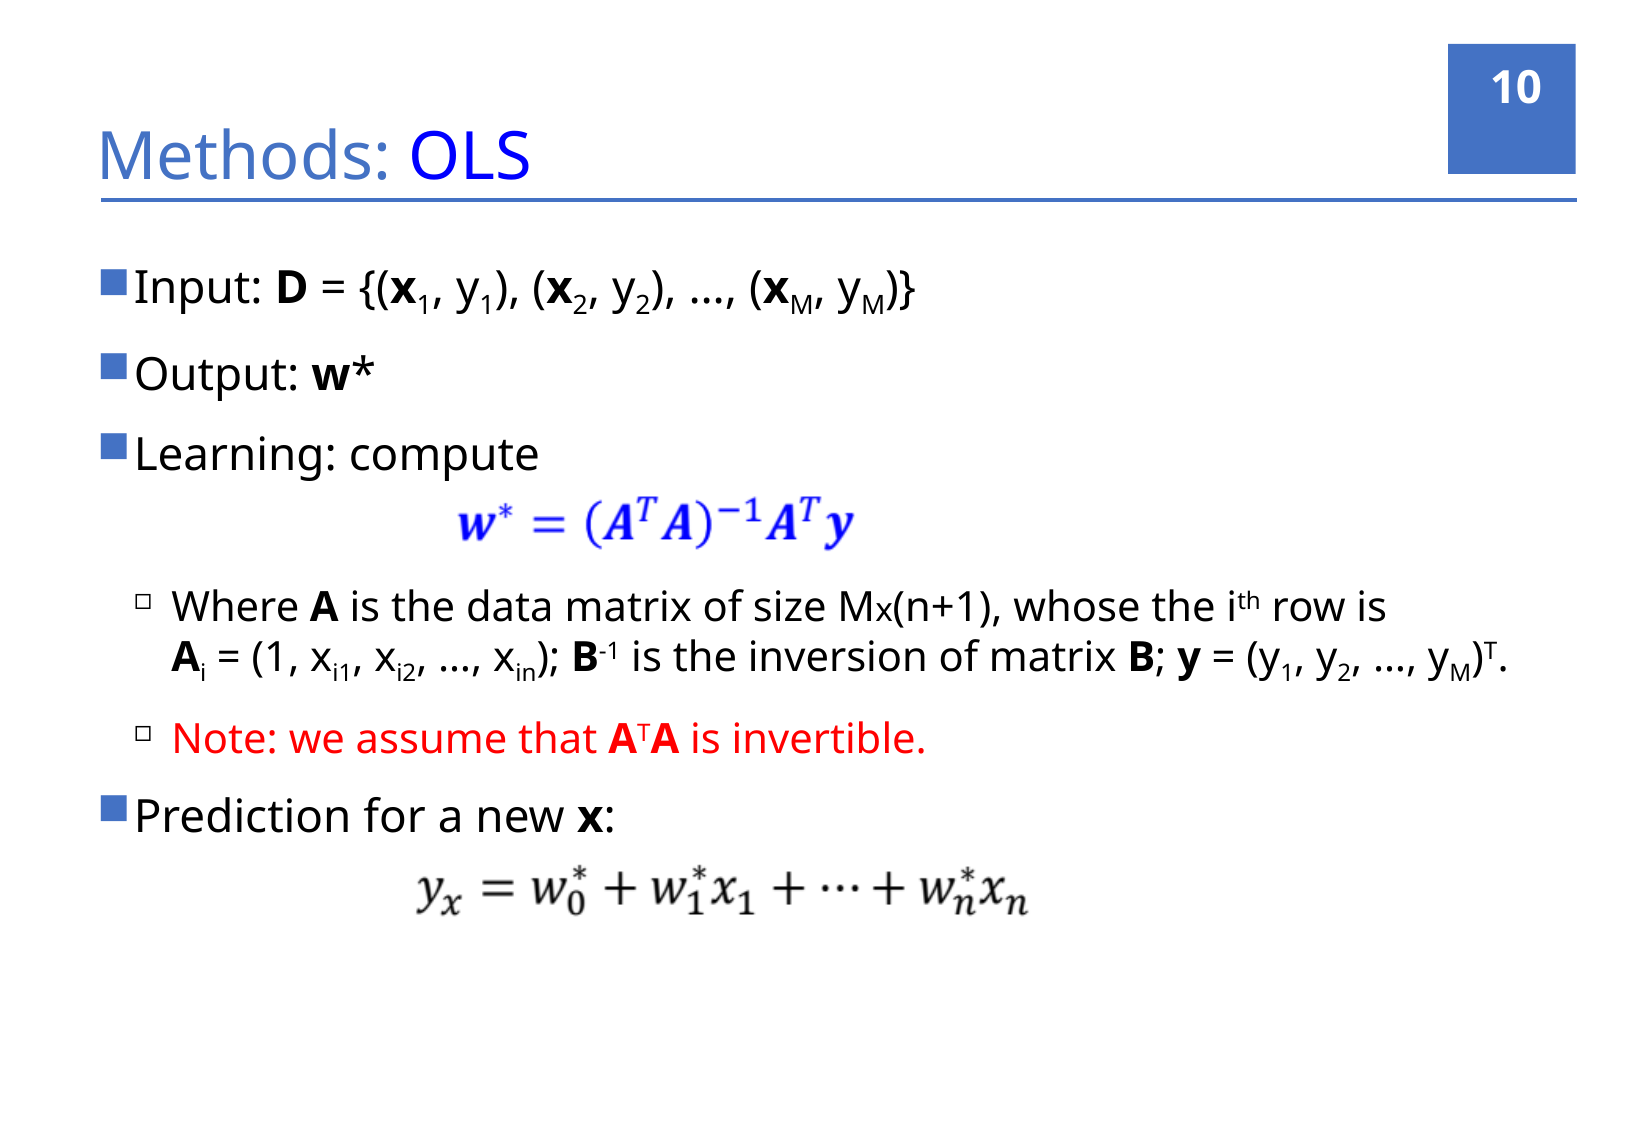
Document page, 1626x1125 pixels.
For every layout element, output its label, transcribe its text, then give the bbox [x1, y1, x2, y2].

list Input: D = {(x1, y1), (x2, y2), …, (xM, yM)} Output: w* Learning: compute Where A is the data matrix of size Mx(n+1), whose the ith row is Ai = (1, xi1, xi2, …, xin); B-1 is the inversion of matrix B; y = (y1, y2, …, yM)T. Note: we assume that ATA is invertible. Prediction for a new x: [81, 249, 1585, 1100]
text_box [1421, 174, 1612, 338]
title Methods: OLS [81, 75, 1585, 200]
picture [449, 486, 865, 563]
picture [411, 861, 1032, 926]
slide_number 10 [1467, 59, 1558, 120]
